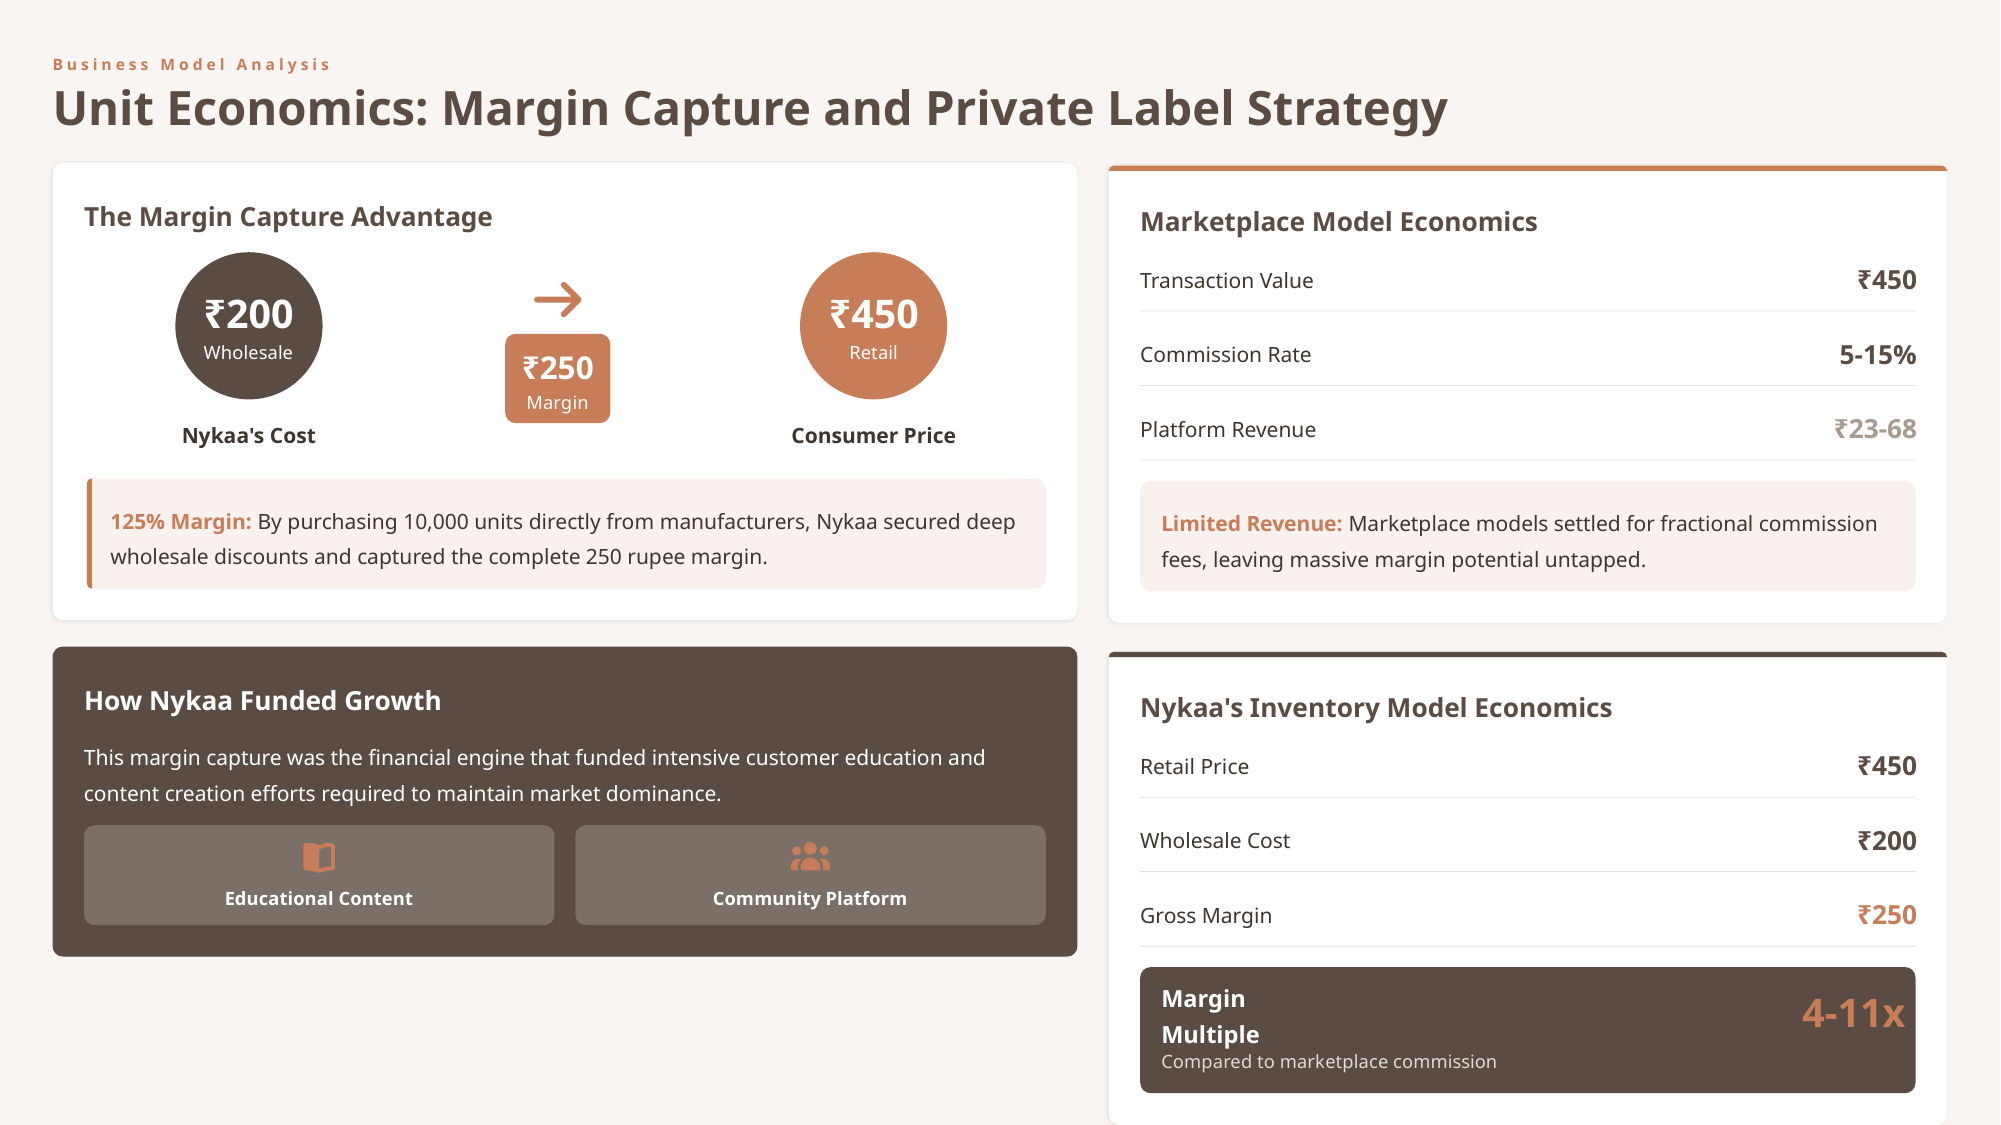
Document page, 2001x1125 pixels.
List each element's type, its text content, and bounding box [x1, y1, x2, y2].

text_box [86, 478, 93, 589]
text_box Compared to marketplace commission [1161, 1045, 1904, 1073]
text_box [792, 846, 802, 856]
text_box Retail Price [1140, 746, 1259, 778]
text_box [505, 333, 611, 424]
text_box 125% Margin: By purchasing 10,000 units directly from manufacturers, Nykaa secured deep wholesale discounts and captured the complete 250 rupee margin. [110, 499, 1036, 568]
text_box Platform Revenue [1140, 409, 1319, 441]
text_box [175, 252, 323, 400]
text_box [1140, 480, 1916, 592]
text_box [1108, 658, 1948, 1125]
text_box 5-15% [1839, 332, 1929, 369]
text_box Margin [521, 386, 594, 413]
text_box Retail [829, 336, 918, 363]
text_box Limited Revenue: Marketplace models settled for fractional commission fees, leaving massive margin potential untapped. [1161, 501, 1905, 571]
text_box ₹250 [1857, 892, 1930, 930]
text_box Transaction Value [1140, 260, 1321, 292]
text_box Margin Multiple [1161, 993, 1347, 1031]
text_box Wholesale Cost [1140, 820, 1298, 853]
text_box [52, 162, 1078, 621]
text_box ₹250 [518, 344, 598, 387]
text_box Community Platform [586, 883, 1035, 910]
text_box [819, 858, 831, 871]
text_box [52, 646, 1078, 957]
text_box Commission Rate [1140, 334, 1317, 367]
text_box Wholesale [201, 336, 296, 363]
text_box How Nykaa Funded Growth [84, 678, 1060, 715]
text_box [804, 841, 817, 855]
text_box The Margin Capture Advantage [84, 194, 1060, 232]
text_box ₹23-68 [1833, 406, 1929, 444]
text_box [1108, 171, 1948, 623]
text_box [303, 842, 335, 873]
text_box ₹450 [824, 289, 923, 337]
text_box ₹200 [1857, 818, 1930, 855]
text_box [800, 857, 821, 871]
text_box 4-11x [1802, 988, 1915, 1036]
text_box [1108, 651, 1948, 658]
text_box This margin capture was the financial engine that funded intensive customer education and content creation efforts required to maintain market dominance. [84, 735, 1057, 805]
text_box ₹200 [196, 289, 302, 337]
text_box [93, 478, 1046, 589]
text_box [790, 858, 801, 871]
text_box [534, 281, 582, 318]
text_box [1108, 165, 1948, 171]
text_box Business Model Analysis [52, 52, 1956, 74]
text_box Gross Margin [1140, 895, 1277, 927]
text_box [819, 846, 829, 856]
text_box Unit Economics: Margin Capture and Private Label Strategy [52, 84, 1972, 137]
text_box [1140, 967, 1916, 1094]
text_box Educational Content [95, 883, 544, 910]
text_box [575, 825, 1046, 926]
text_box Marketplace Model Economics [1140, 199, 1929, 237]
text_box [84, 825, 555, 926]
text_box Nykaa's Inventory Model Economics [1140, 685, 1929, 723]
text_box Consumer Price [787, 415, 960, 447]
text_box Nykaa's Cost [170, 415, 328, 447]
text_box [800, 252, 948, 400]
text_box ₹450 [1857, 257, 1930, 295]
text_box ₹450 [1857, 743, 1930, 781]
